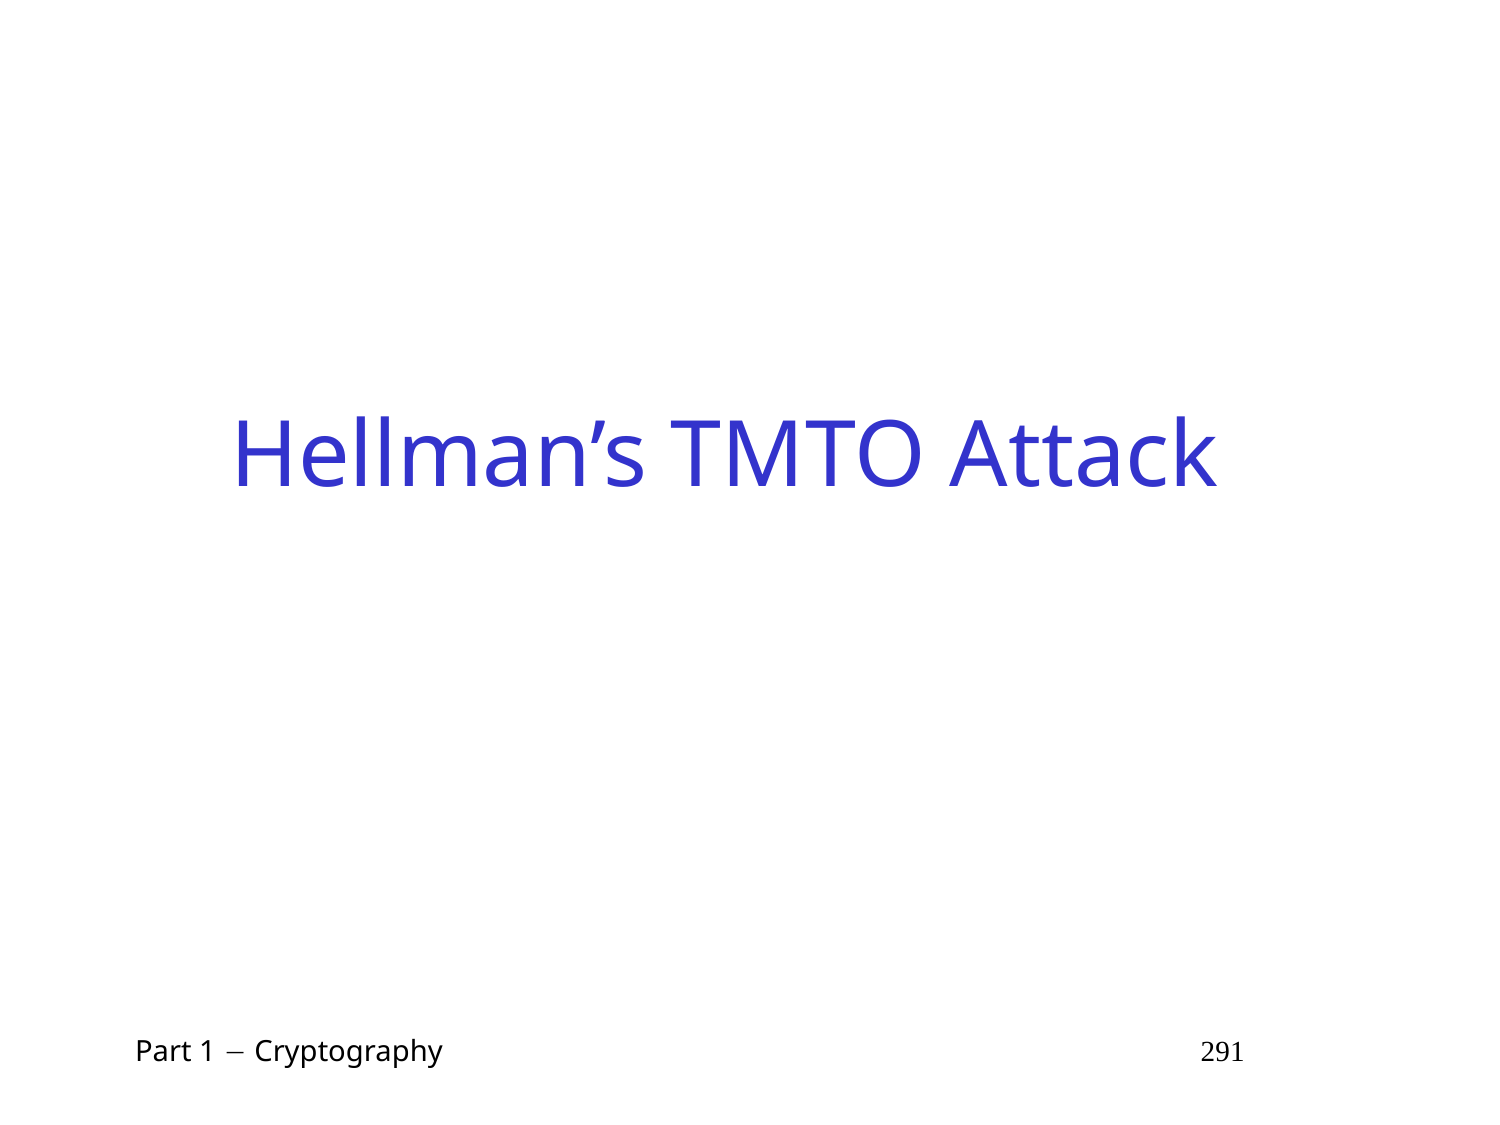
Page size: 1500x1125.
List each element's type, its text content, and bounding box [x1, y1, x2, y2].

footer Part 1  Cryptography 291 [112, 1024, 1401, 1101]
title Hellman’s TMTO Attack [87, 312, 1363, 588]
